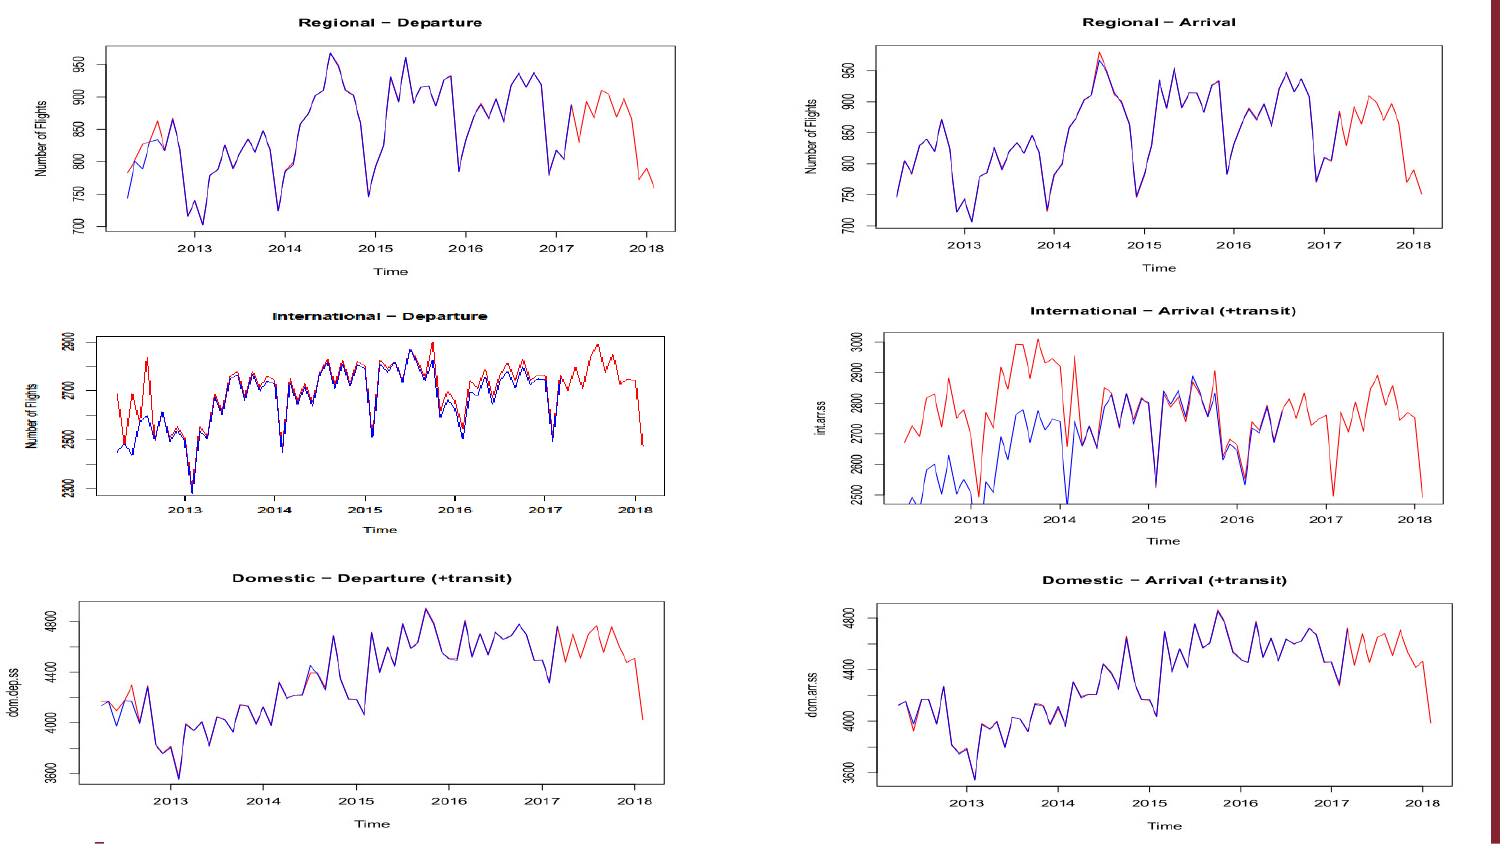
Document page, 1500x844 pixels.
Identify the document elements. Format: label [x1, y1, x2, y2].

picture [0, 555, 703, 842]
picture [29, 0, 713, 290]
picture [798, 0, 1481, 286]
text_box [19, 296, 703, 546]
picture [798, 289, 1490, 844]
